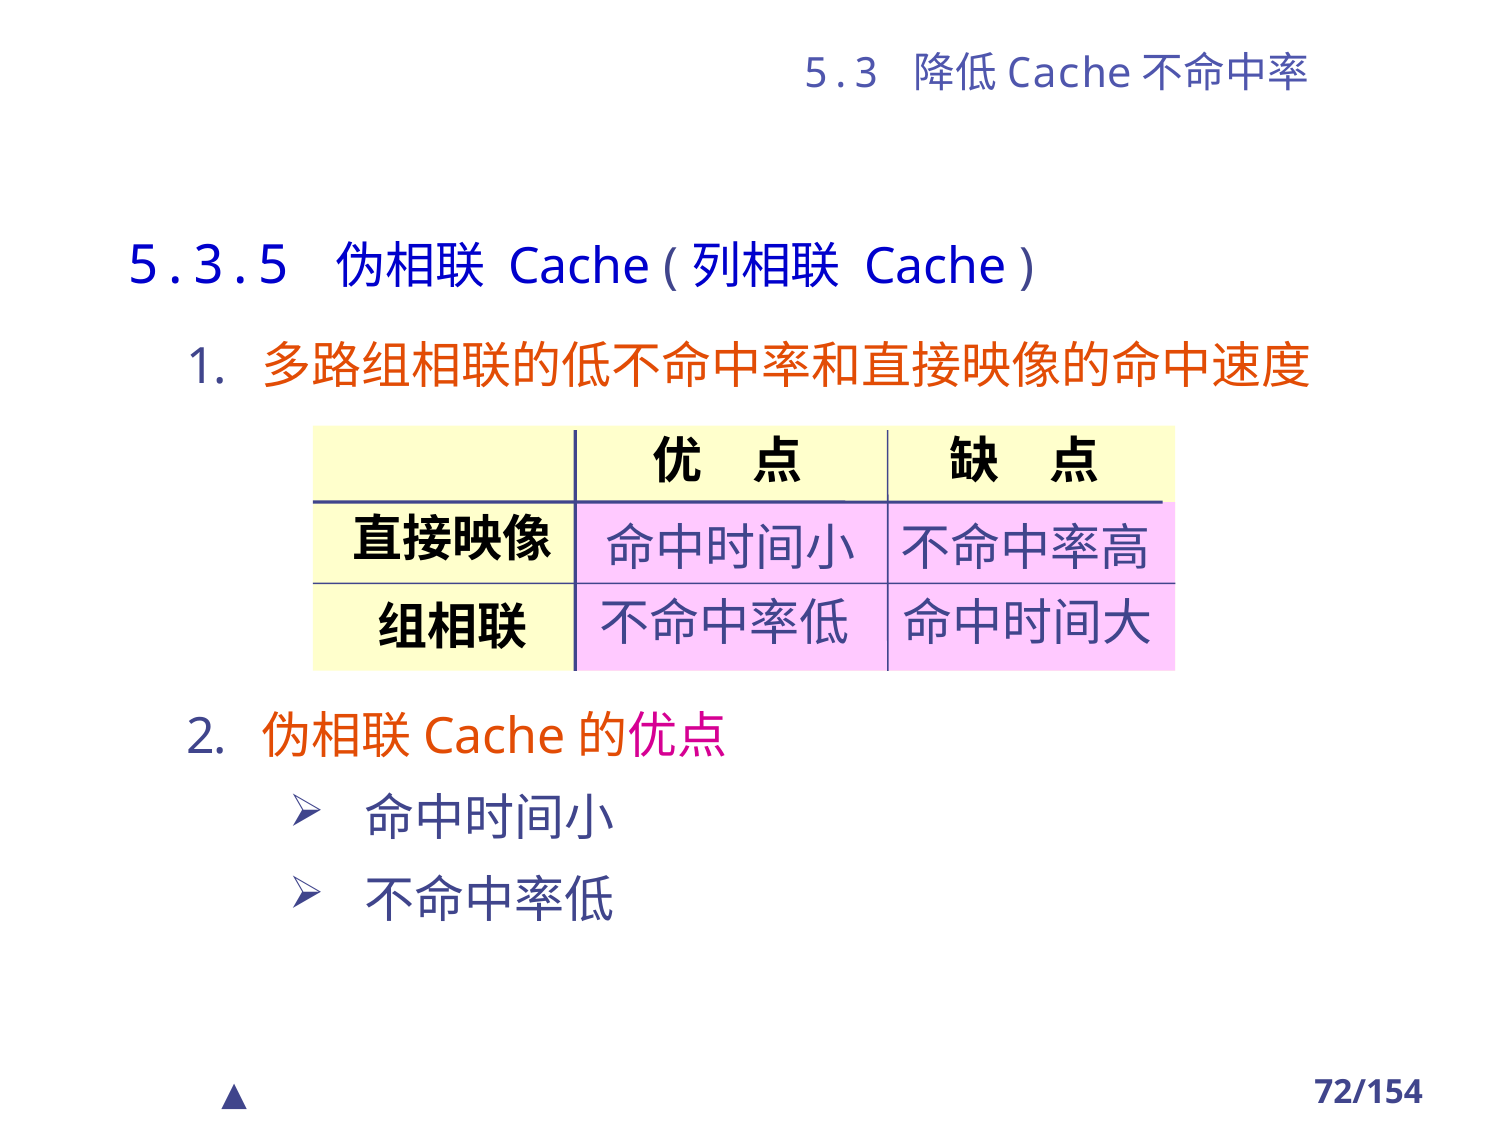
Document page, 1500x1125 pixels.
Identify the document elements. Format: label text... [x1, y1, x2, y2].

text_box [576, 503, 887, 583]
text_box [312, 503, 575, 583]
text_box 不命中率低 [584, 584, 892, 658]
text_box 不命中率高 [885, 508, 1187, 583]
text_box 命中时间小 [590, 508, 882, 583]
text_box 组相联 [362, 586, 563, 662]
list 多路组相联的低不命中率和直接映像的命中速度 伪相联Cache的优点 命中时间小 不命中率低 [171, 314, 1329, 1013]
text_box [576, 584, 887, 671]
text_box [312, 425, 1176, 502]
text_box 直接映像 [337, 499, 576, 575]
text_box 命中时间大 [892, 584, 1176, 658]
text_box [312, 584, 575, 671]
title 5.3 降低Cache不命中率 [637, 40, 1475, 104]
text_box 优 点 [637, 420, 838, 496]
text_box 5.3.5 伪相联 Cache (列相联 Cache ) [112, 222, 1235, 303]
text_box 缺 点 [934, 420, 1135, 496]
text_box [888, 502, 1176, 508]
text_box [888, 658, 1176, 671]
